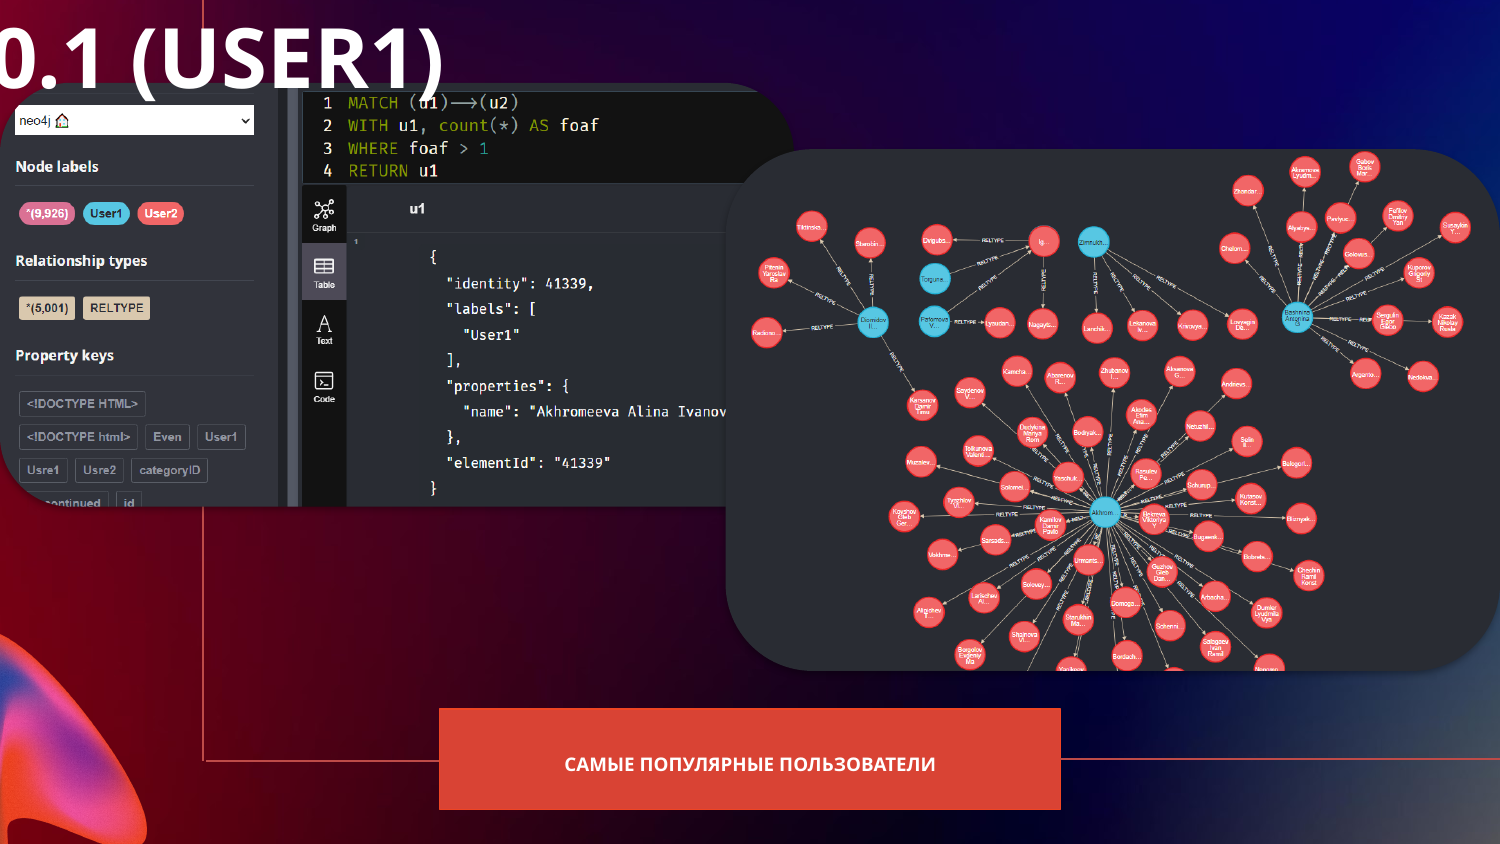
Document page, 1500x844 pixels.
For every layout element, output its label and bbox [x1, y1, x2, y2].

picture [0, 0, 1500, 844]
text_box [439, 708, 1061, 810]
